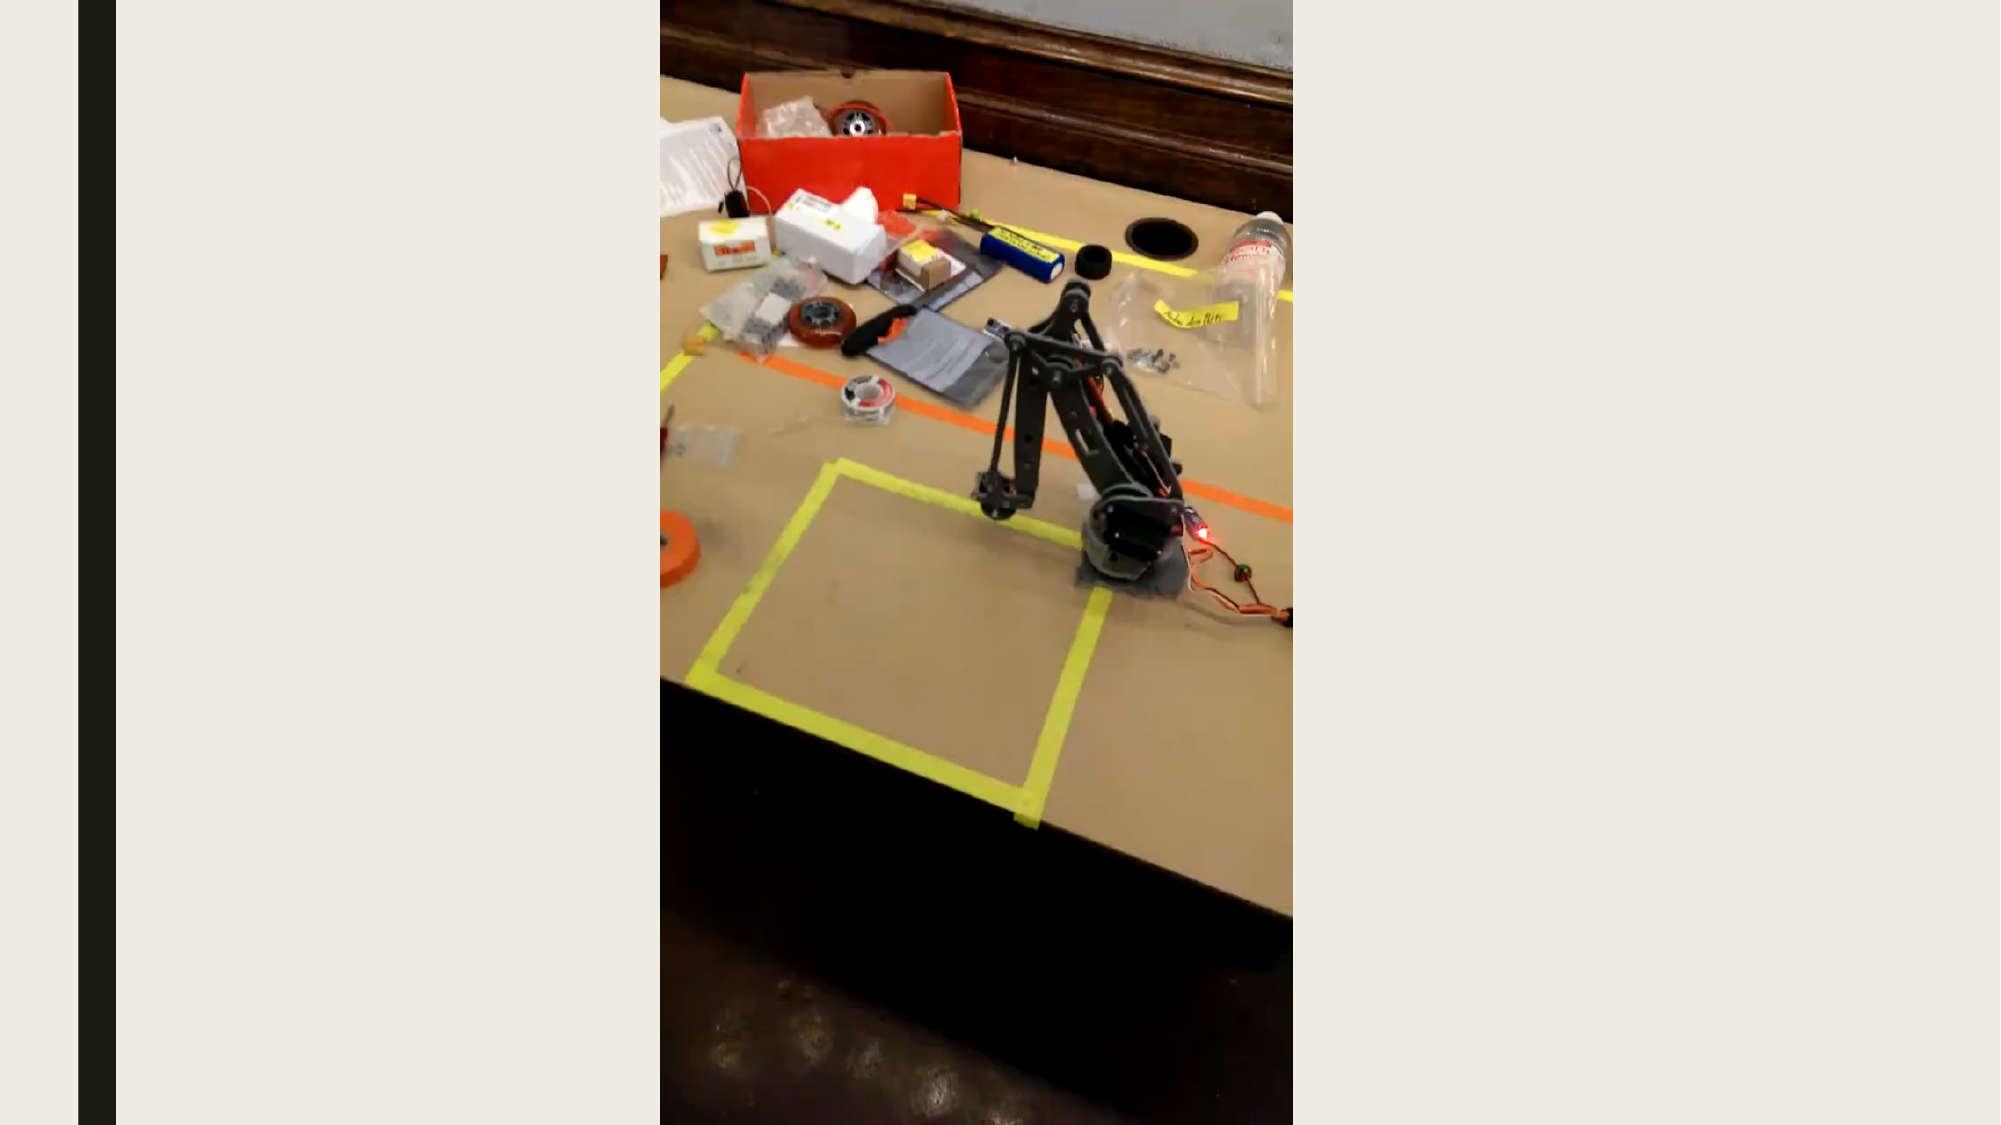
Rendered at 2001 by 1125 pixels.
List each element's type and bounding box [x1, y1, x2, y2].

list [659, 0, 1294, 1125]
